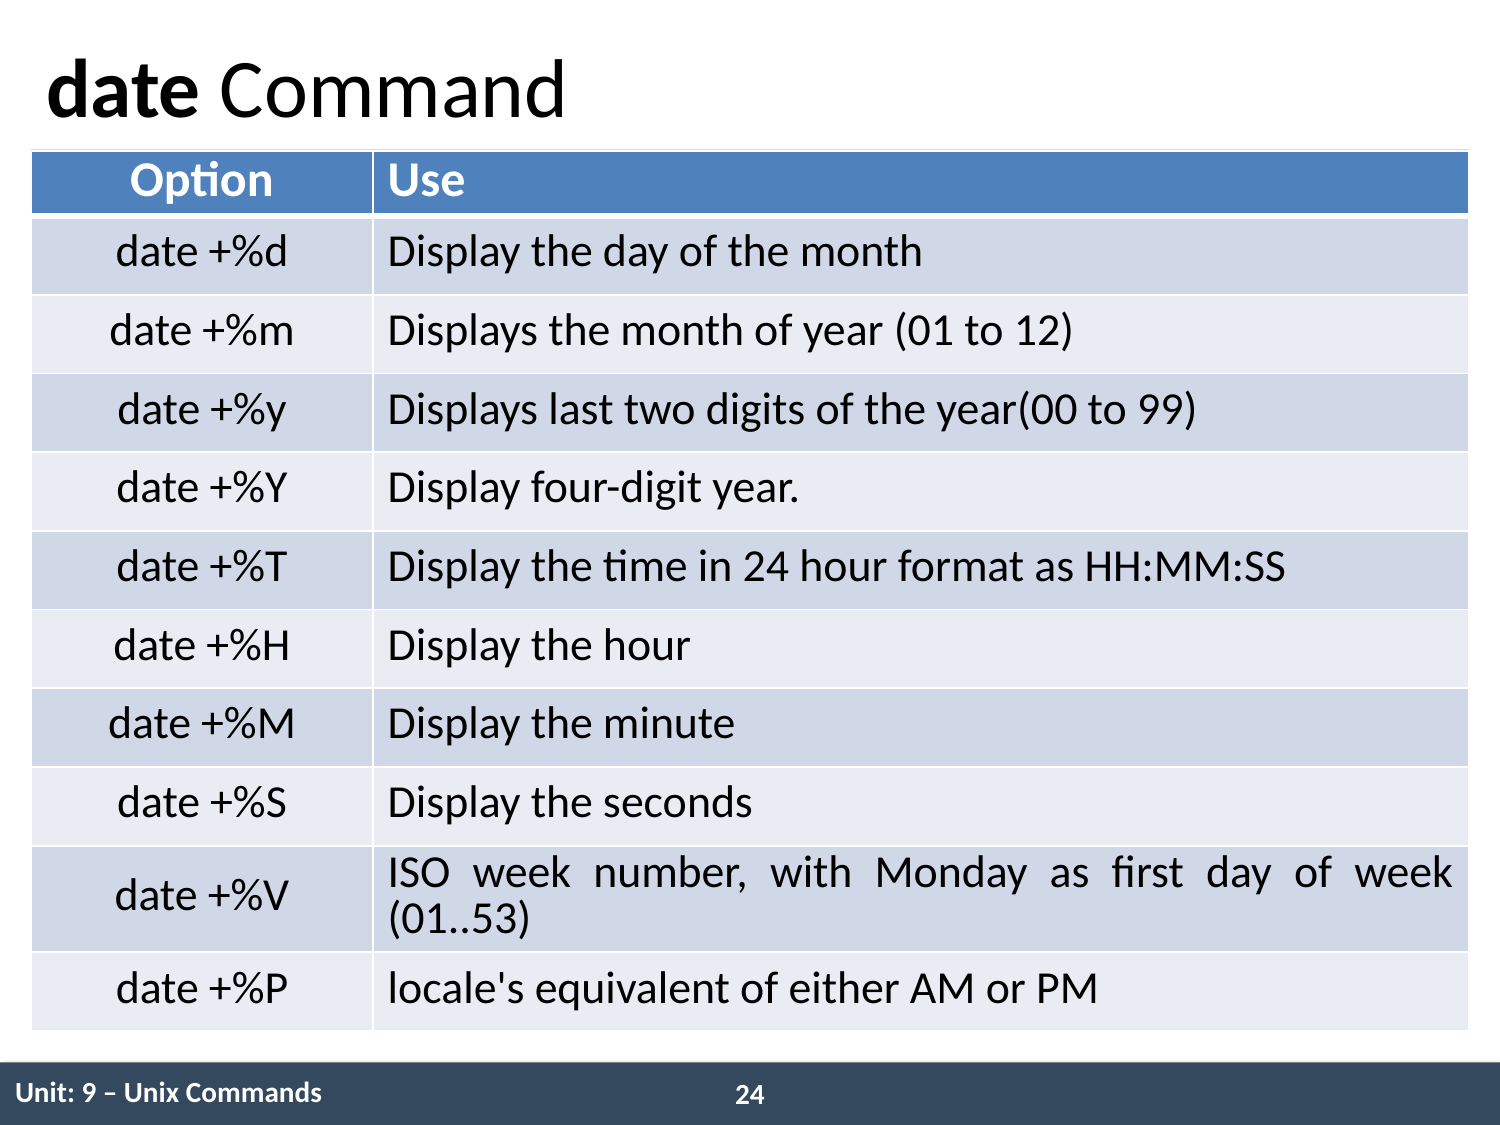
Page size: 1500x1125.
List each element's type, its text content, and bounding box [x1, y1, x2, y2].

table_cell Display the day of the month [374, 219, 1468, 294]
table_cell locale's equivalent of either AM or PM [374, 953, 1468, 1030]
table_cell Displays last two digits of the year(00 to 99) [374, 374, 1468, 451]
table_cell date +%S [32, 768, 372, 845]
table_header Use [374, 152, 1468, 213]
table_cell Display the seconds [374, 768, 1468, 845]
table_cell date +%y [32, 374, 372, 451]
table_cell Display four-digit year. [374, 453, 1468, 530]
table_cell Display the time in 24 hour format as HH:MM:SS [374, 532, 1468, 609]
table_cell date +%V [32, 847, 372, 951]
table_cell date +%H [32, 610, 372, 687]
table_cell date +%M [32, 689, 372, 766]
table_cell Display the hour [374, 610, 1468, 687]
table_cell date +%m [32, 296, 372, 373]
table_cell Display the minute [374, 689, 1468, 766]
title date Command [31, 17, 1469, 150]
table_cell date +%P [32, 953, 372, 1030]
table_cell date +%T [32, 532, 372, 609]
table_cell date +%Y [32, 453, 372, 530]
table_header Option [32, 152, 372, 213]
table_cell ISO week number, with Monday as first day of week (01..53) [374, 847, 1468, 951]
table_cell date +%d [32, 219, 372, 294]
table_cell Displays the month of year (01 to 12) [374, 296, 1468, 373]
